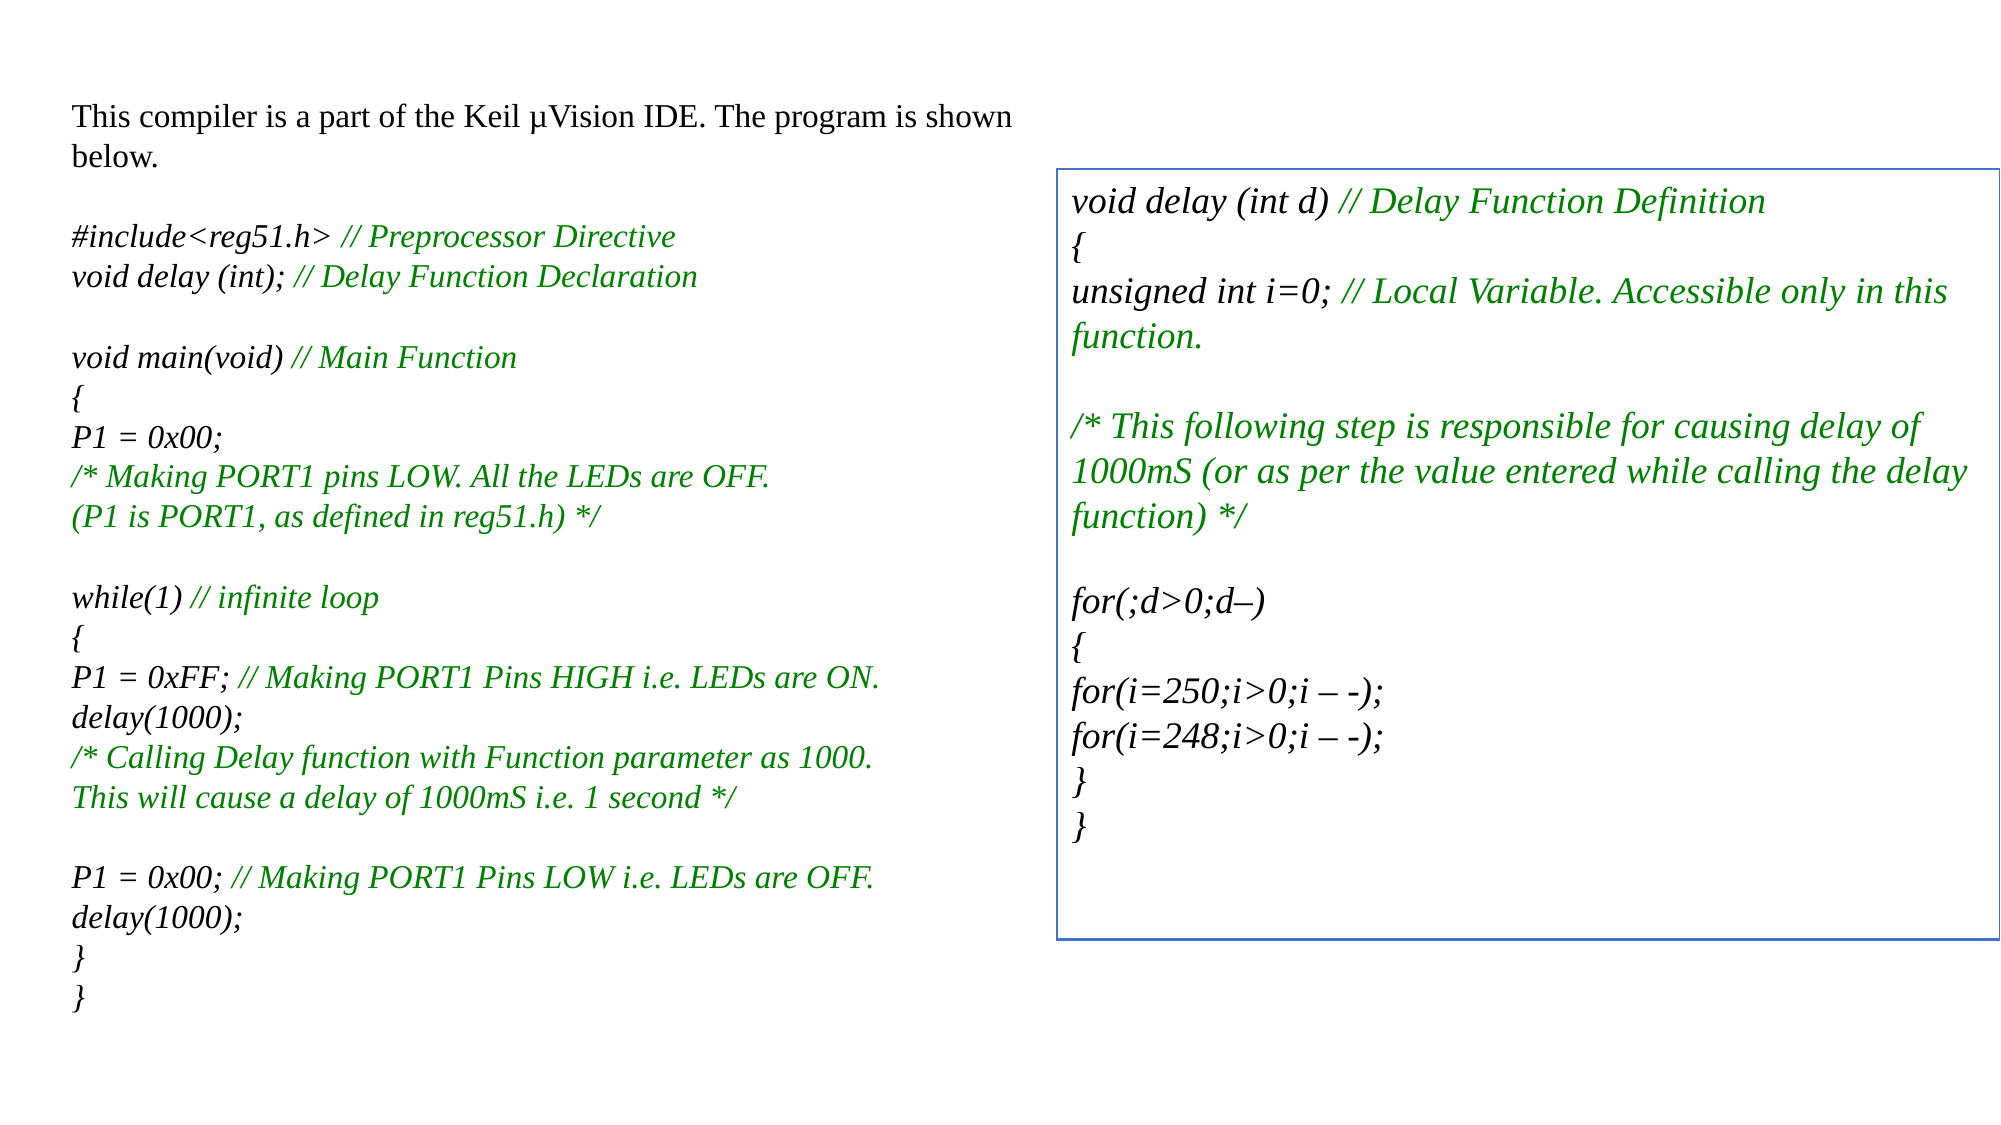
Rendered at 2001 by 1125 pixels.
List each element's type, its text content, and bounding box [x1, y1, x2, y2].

text_box This compiler is a part of the Keil µVision IDE. The program is shown below. #include<reg51.h> // Preprocessor Directive void delay (int); // Delay Function Declaration void main(void) // Main Function { P1 = 0x00; /* Making PORT1 pins LOW. All the LEDs are OFF. (P1 is PORT1, as defined in reg51.h) */ while(1) // infinite loop { P1 = 0xFF; // Making PORT1 Pins HIGH i.e. LEDs are ON. delay(1000); /* Calling Delay function with Function parameter as 1000. This will cause a delay of 1000mS i.e. 1 second */ P1 = 0x00; // Making PORT1 Pins LOW i.e. LEDs are OFF. delay(1000); } } [56, 86, 1057, 1103]
text_box void delay (int d) // Delay Function Definition { unsigned int i=0; // Local Variable. Accessible only in this function. /* This following step is responsible for causing delay of 1000mS (or as per the value entered while calling the delay function) */ for(;d>0;d–) { for(i=250;i>0;i – -); for(i=248;i>0;i – -); } } [1056, 168, 2000, 941]
